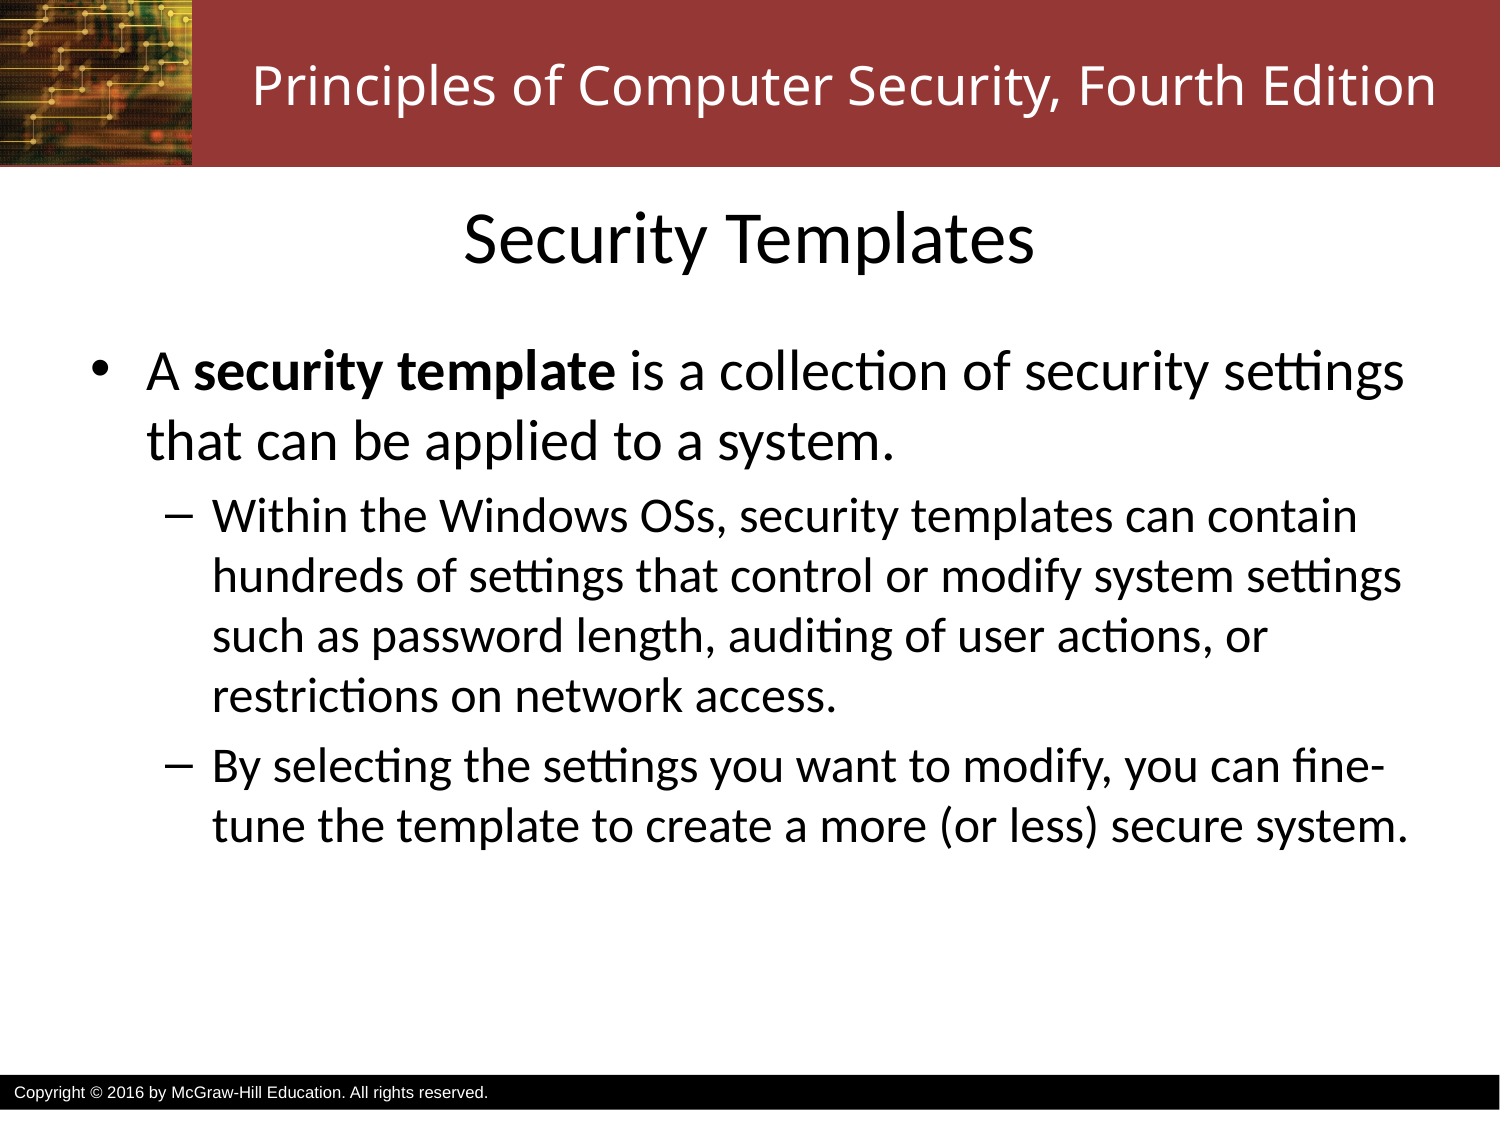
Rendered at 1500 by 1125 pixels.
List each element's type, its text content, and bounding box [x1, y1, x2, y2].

title Security Templates [75, 181, 1425, 324]
list A security template is a collection of security settings that can be applied to a system. Within the Windows OSs, security templates can contain hundreds of settings that control or modify system settings such as password length, auditing of user actions, or restrictions on network access. By selecting the settings you want to modify, you can fine-tune the template to create a more (or less) secure system. [75, 324, 1425, 1005]
picture [0, 0, 192, 165]
